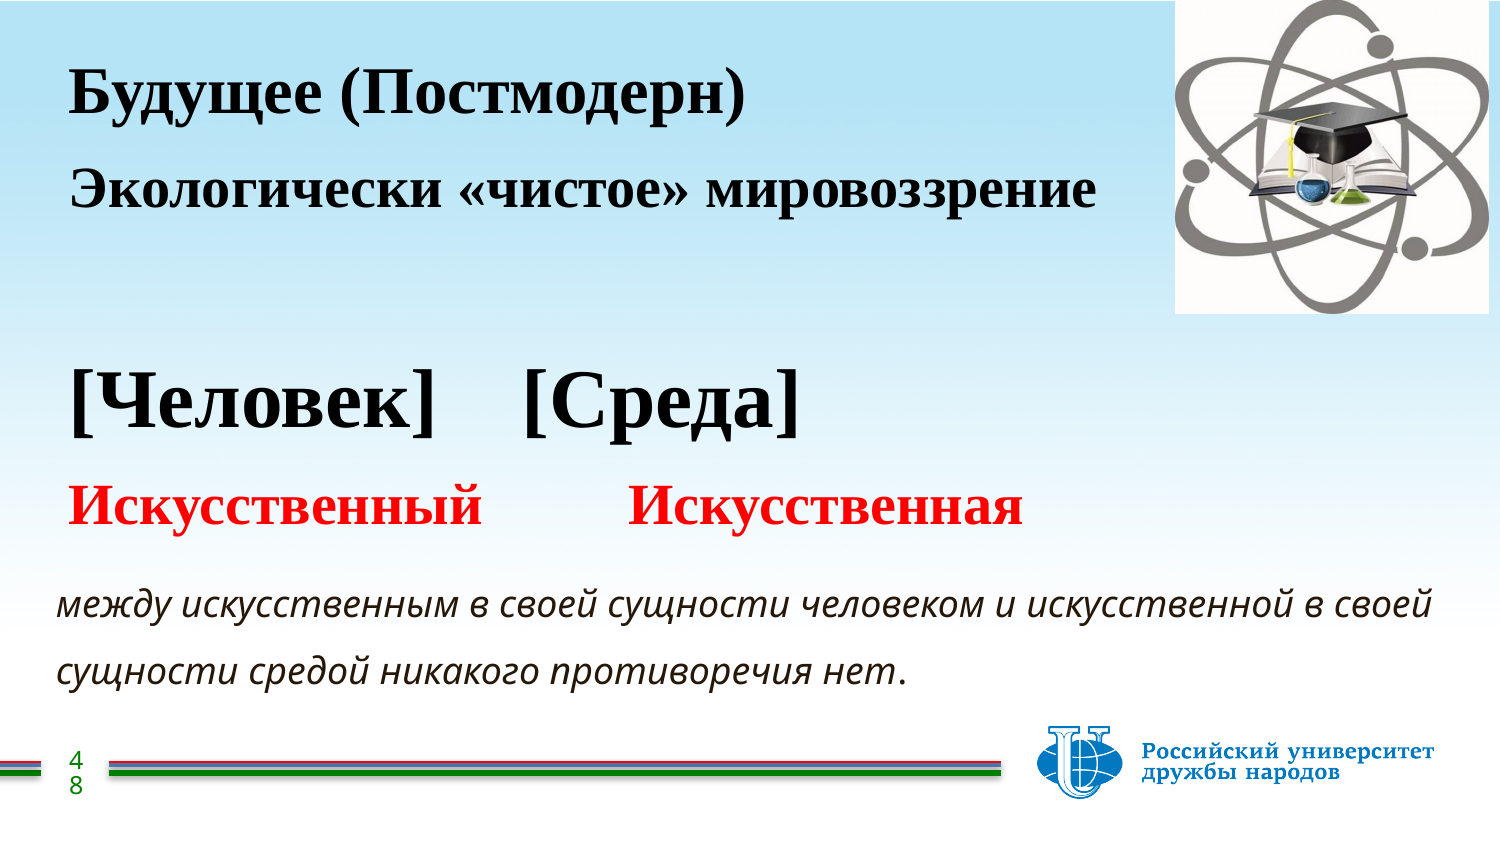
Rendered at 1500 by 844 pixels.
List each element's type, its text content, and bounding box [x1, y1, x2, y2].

slide_number 48 [54, 749, 96, 784]
picture [0, 0, 1500, 799]
